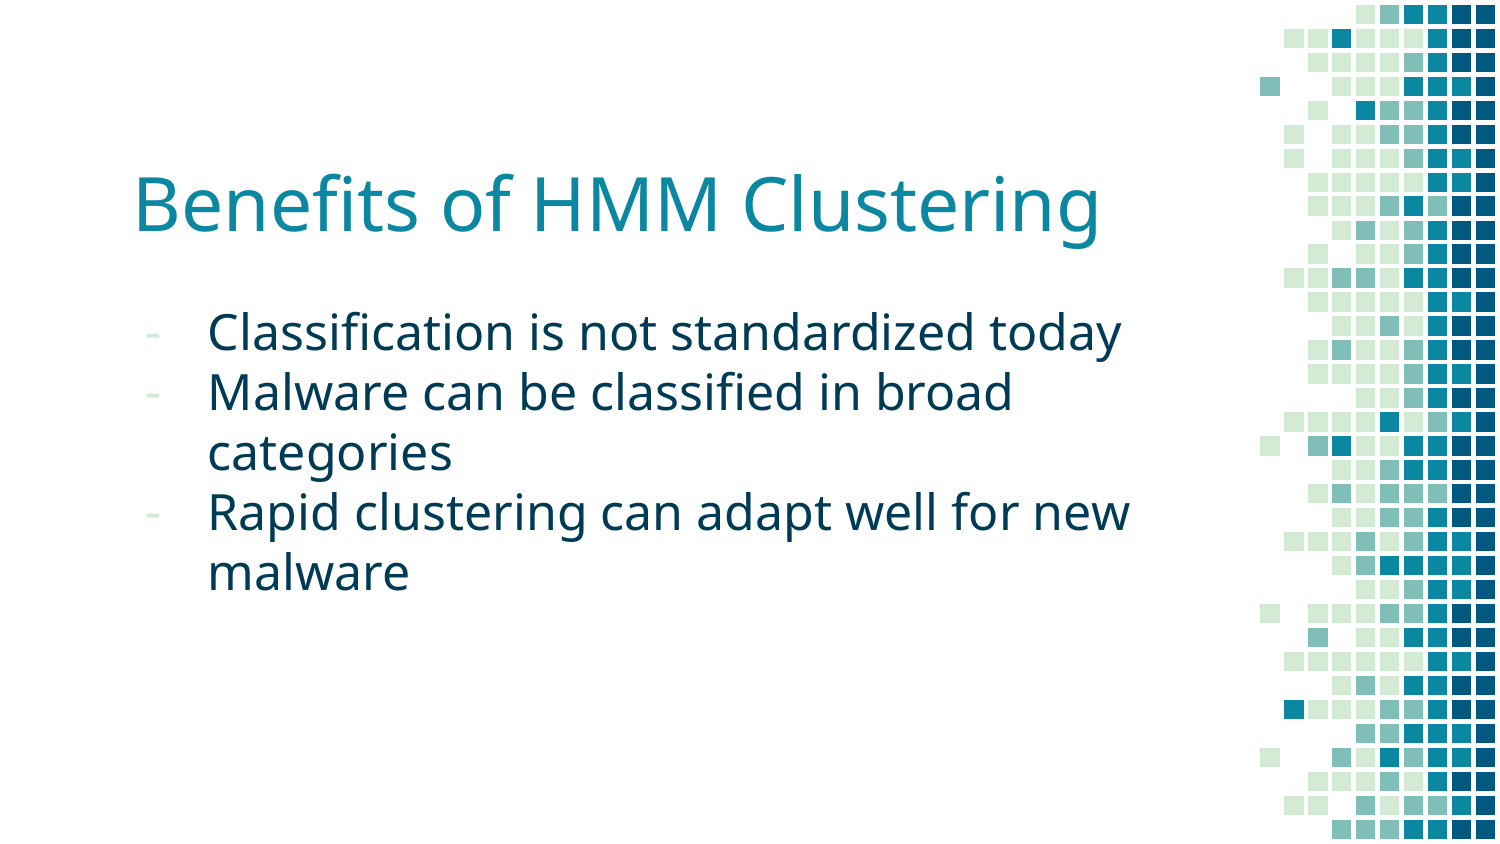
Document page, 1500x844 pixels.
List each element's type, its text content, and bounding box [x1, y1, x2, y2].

list Classification is not standardized today Malware can be classified in broad categories Rapid clustering can adapt well for new malware [117, 285, 1227, 775]
title Benefits of HMM Clustering [117, 121, 1227, 262]
